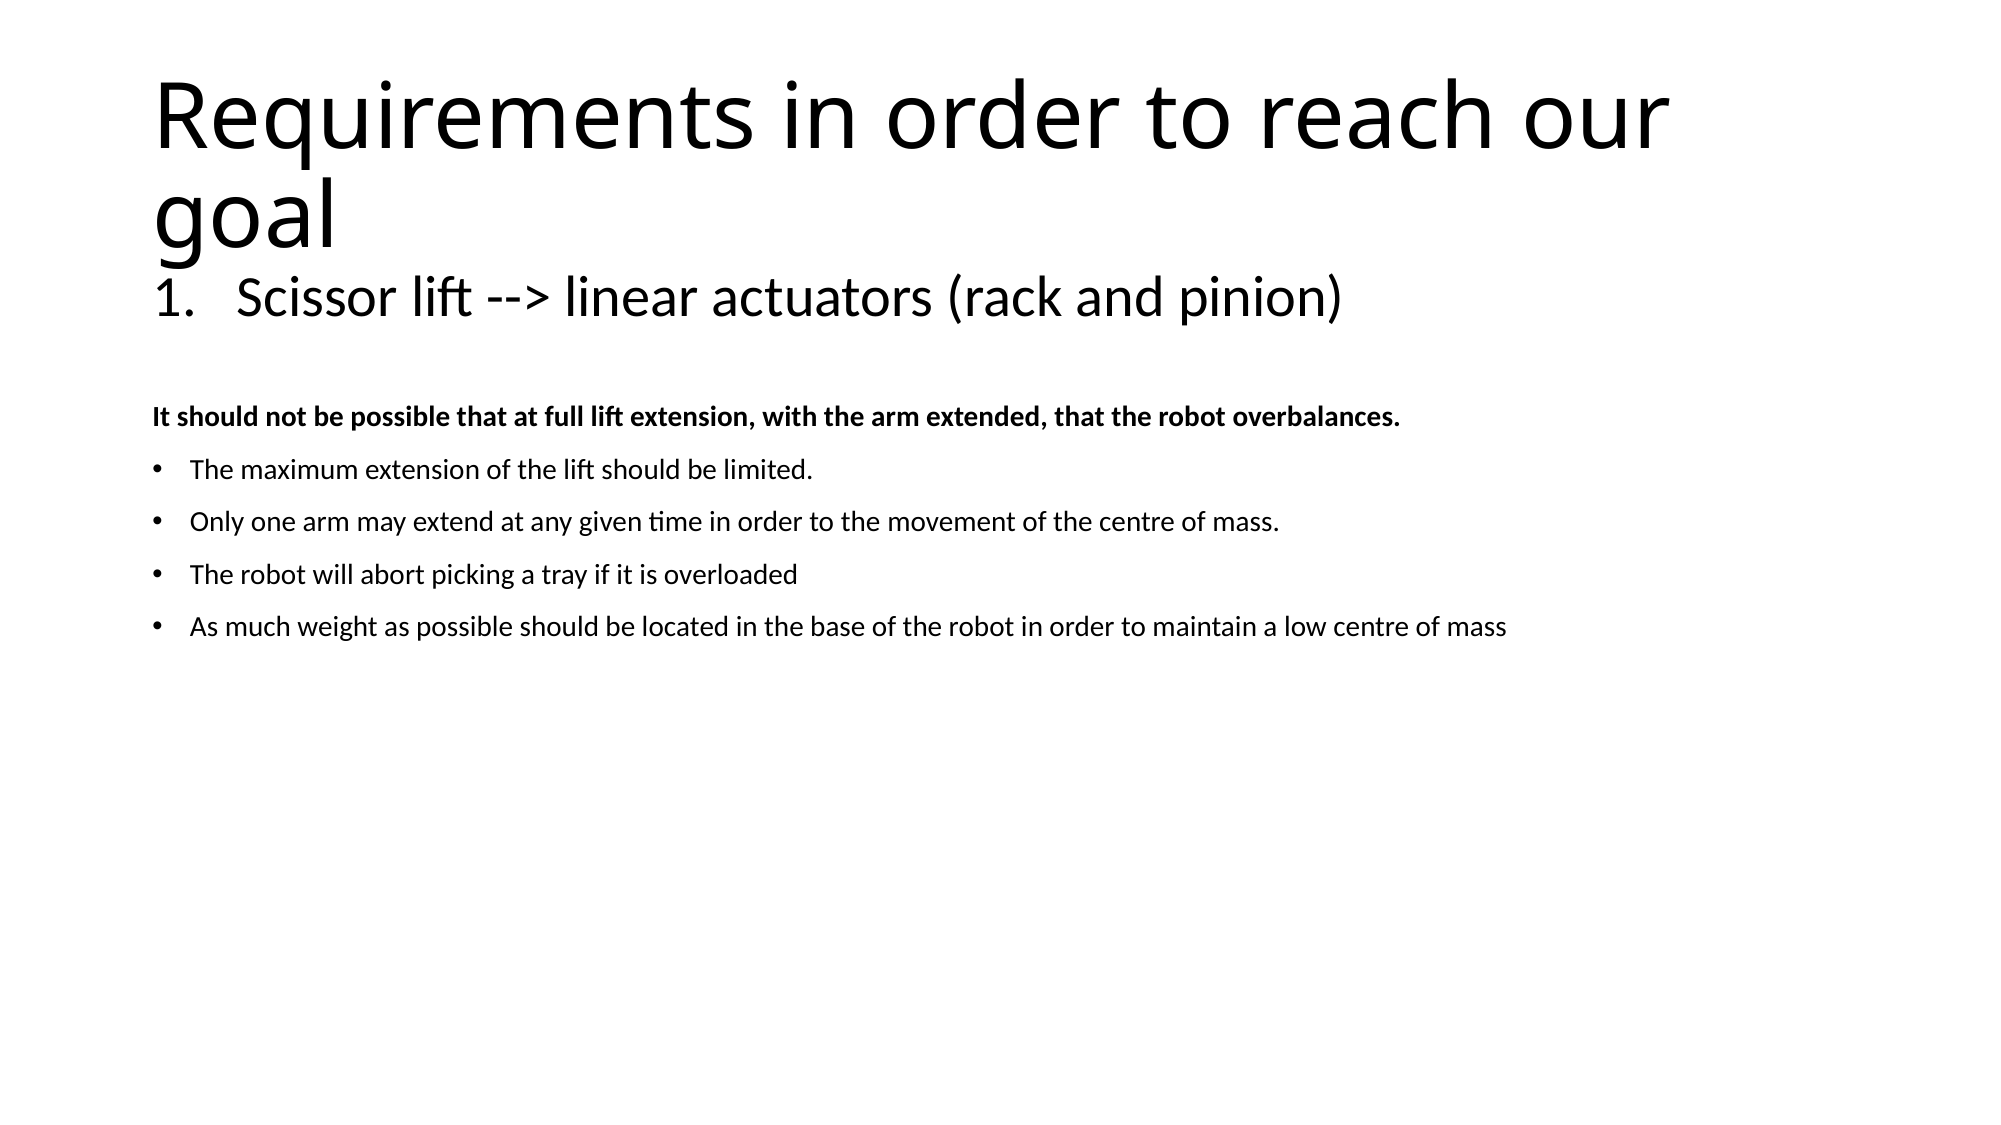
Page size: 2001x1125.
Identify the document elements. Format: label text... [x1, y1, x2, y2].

title Requirements in order to reach our goal [137, 59, 1863, 258]
list Scissor lift --> linear actuators (rack and pinion) It should not be possible that at full lift extension, with the arm extended, that the robot overbalances. The maximum extension of the lift should be limited. Only one arm may extend at any given time in order to the movement of the centre of mass. The robot will abort picking a tray if it is overloaded As much weight as possible should be located in the base of the robot in order to maintain a low centre of mass [137, 258, 1863, 972]
